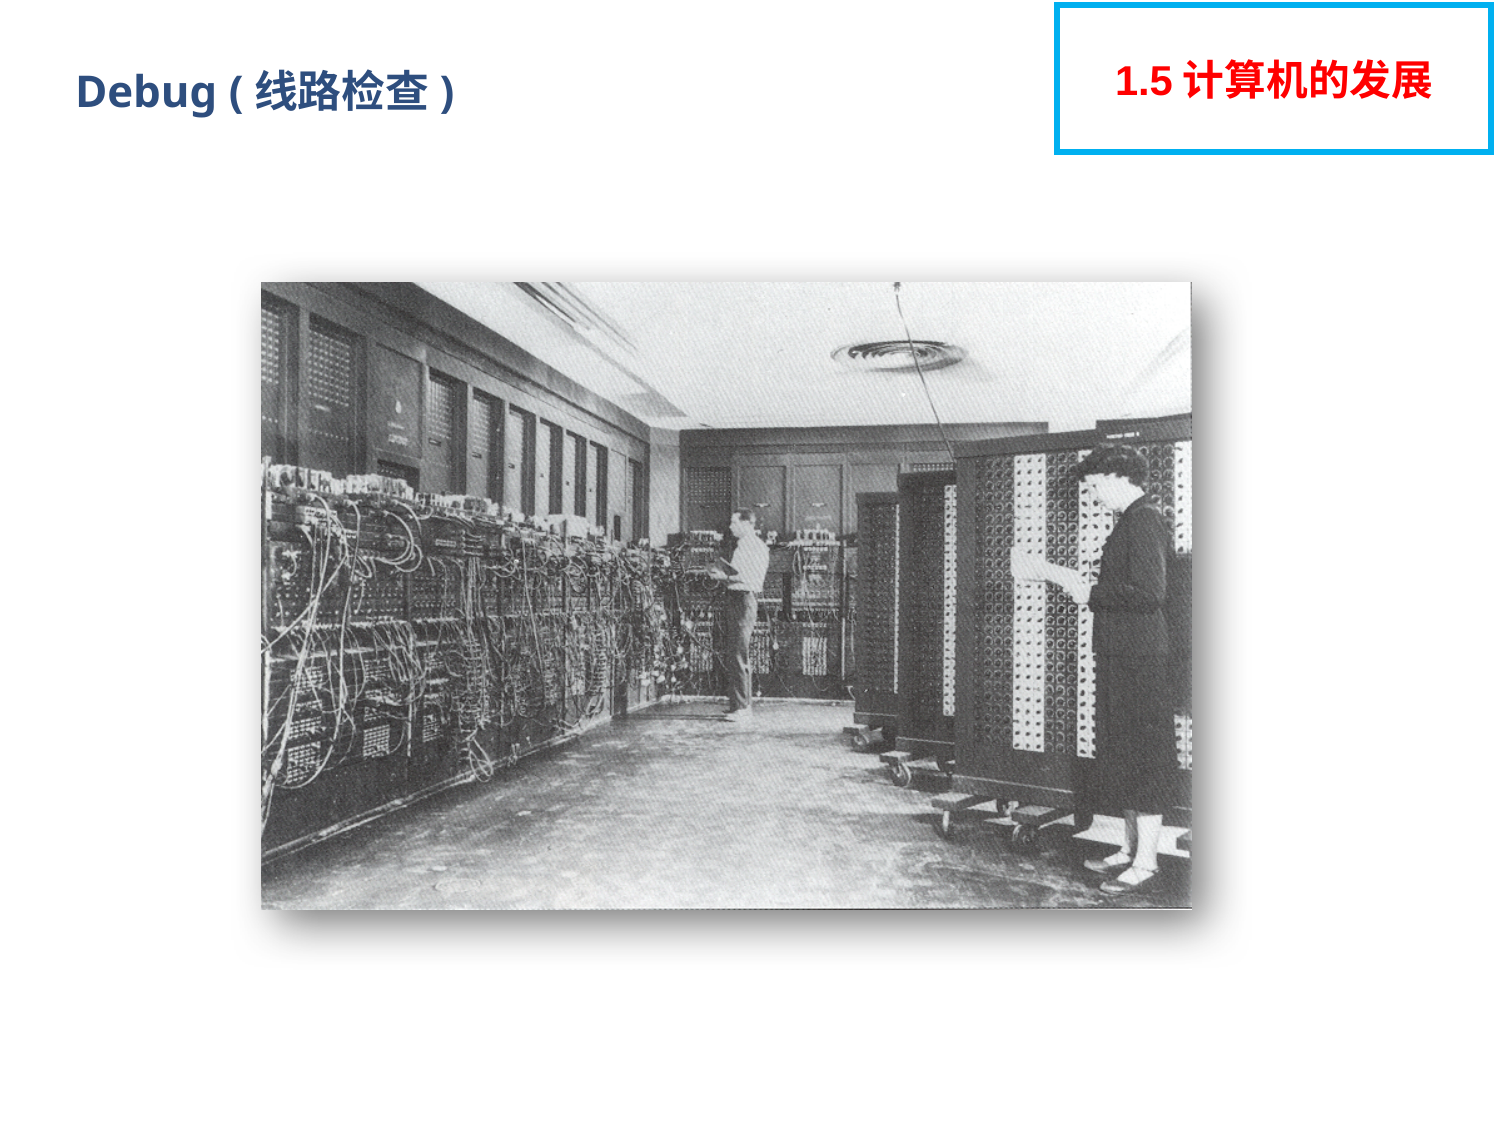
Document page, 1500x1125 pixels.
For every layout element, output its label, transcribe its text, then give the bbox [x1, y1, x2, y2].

title Debug (线路检查) [60, 42, 1057, 144]
text_box 1.5计算机的发展 [1057, 5, 1492, 152]
picture [261, 282, 1192, 910]
